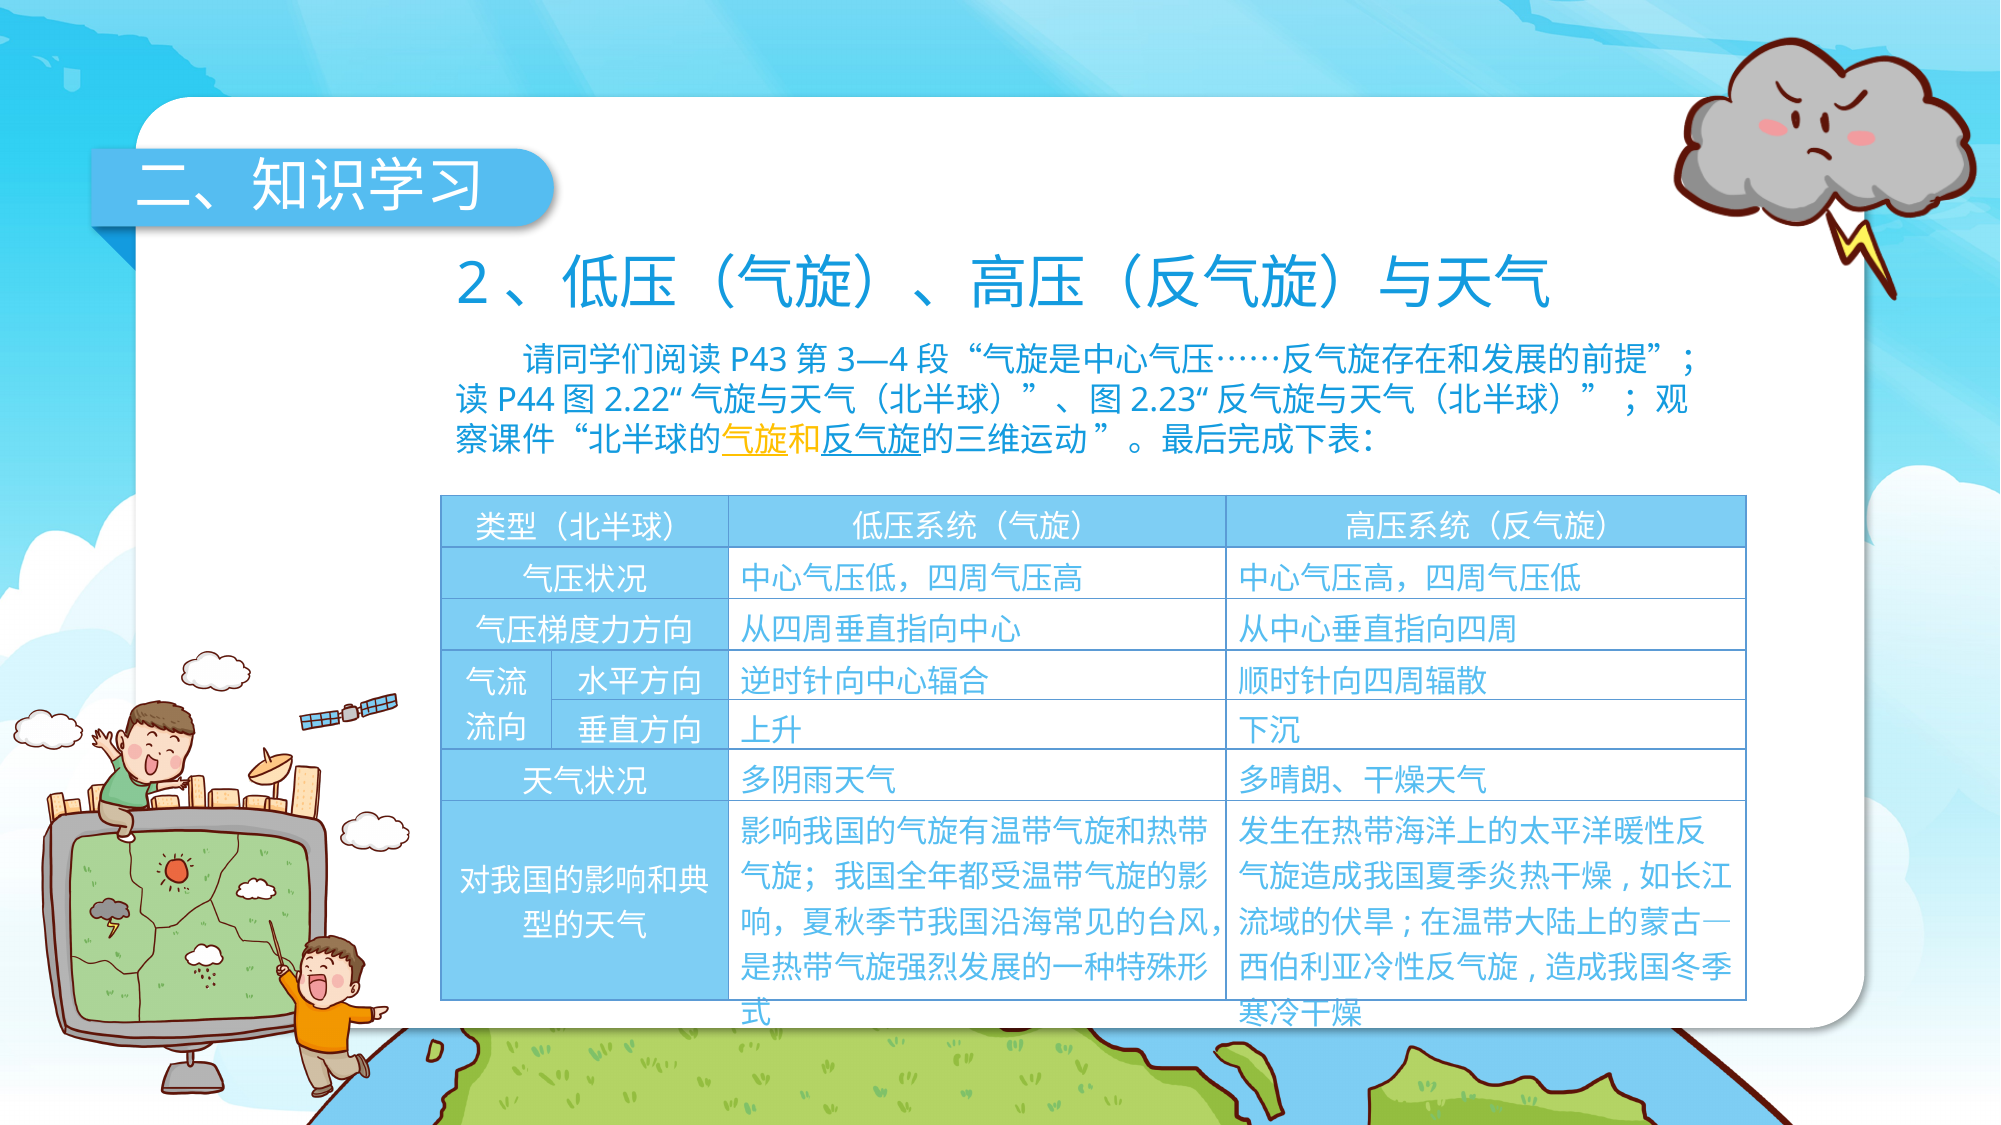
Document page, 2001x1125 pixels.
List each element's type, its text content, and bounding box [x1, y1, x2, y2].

text_box 请同学们阅读P43第3—4段“气旋是中心气压……反气旋存在和发展的前提”；读P44图2.22“气旋与天气（北半球）”、图2.23“反气旋与天气（北半球）” ；观察课件“北半球的气旋和反气旋的三维运动 ”。最后完成下表： [440, 330, 1722, 473]
table_header 高压系统（反气旋） [1227, 496, 1745, 546]
table_cell 气压梯度力方向 [442, 599, 728, 649]
table_cell 对我国的影响和典型的天气 [442, 801, 728, 999]
table_cell 从中心垂直指向四周 [1227, 599, 1745, 649]
table_cell 中心气压低，四周气压高 [729, 548, 1225, 598]
picture [0, 0, 2001, 1125]
table_cell 从四周垂直指向中心 [729, 599, 1225, 649]
table_cell 气流 流向 [442, 651, 551, 748]
table_header 低压系统（气旋） [729, 496, 1225, 546]
table_cell 中心气压高，四周气压低 [1227, 548, 1745, 598]
table_cell 逆时针向中心辐合 [729, 651, 1225, 699]
table_cell 多晴朗、干燥天气 [1227, 750, 1745, 800]
table_cell 天气状况 [442, 750, 728, 800]
text_box 2、低压（气旋）、高压（反气旋）与天气 [441, 237, 1580, 323]
table_cell 垂直方向 [552, 700, 728, 748]
table_header 类型（北半球） [442, 496, 728, 546]
table_cell 顺时针向四周辐散 [1227, 651, 1745, 699]
table_cell 多阴雨天气 [729, 750, 1225, 800]
table_cell 上升 [729, 700, 1225, 748]
table_cell 水平方向 [552, 651, 728, 699]
table_cell 气压状况 [442, 548, 728, 598]
table_cell 下沉 [1227, 700, 1745, 748]
text_box 二、知识学习 [119, 140, 500, 226]
table_cell 影响我国的气旋有温带气旋和热带气旋；我国全年都受温带气旋的影响，夏秋季节我国沿海常见的台风，是热带气旋强烈发展的一种特殊形式 [729, 801, 1225, 999]
table_cell 发生在热带海洋上的太平洋暖性反气旋造成我国夏季炎热干燥,如长江流域的伏旱;在温带大陆上的蒙古—西伯利亚冷性反气旋,造成我国冬季寒冷干燥 [1227, 801, 1745, 999]
